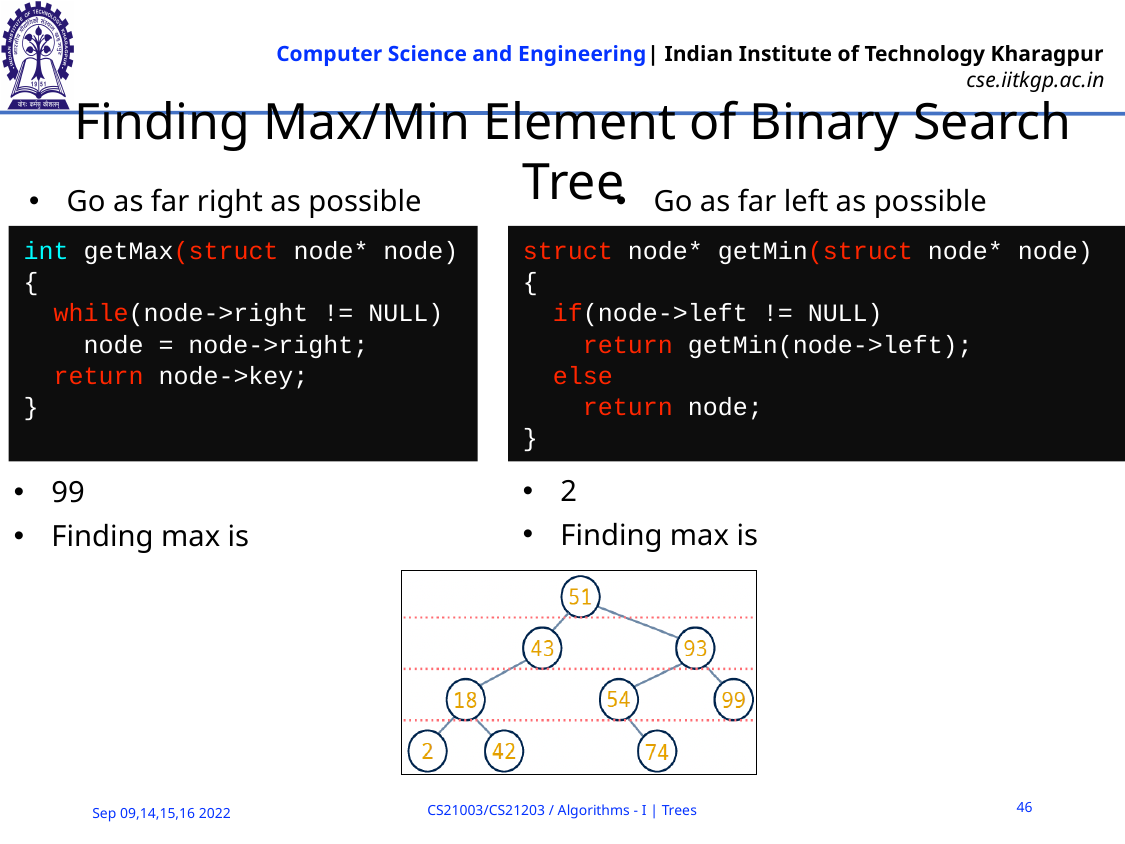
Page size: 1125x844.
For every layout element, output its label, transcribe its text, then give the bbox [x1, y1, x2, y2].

picture [401, 570, 757, 775]
title Finding Max/Min Element of Binary Search Tree [35, 78, 1111, 221]
text_box int getMax(struct node* node) { while(node->right != NULL) node = node->right; return node->key; } [8, 225, 478, 462]
text_box Go as far right as possible [14, 174, 503, 226]
picture [1, 1, 74, 110]
text_box struct node* getMin(struct node* node) { if(node->left != NULL) return getMin(node->left); else return node; } [508, 225, 1125, 462]
text_box Go as far left as possible [601, 174, 1090, 225]
footer CS21003/CS21203 / Algorithms - I | Trees [185, 787, 940, 833]
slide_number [77, 798, 274, 844]
slide_number 46 [992, 785, 1048, 831]
